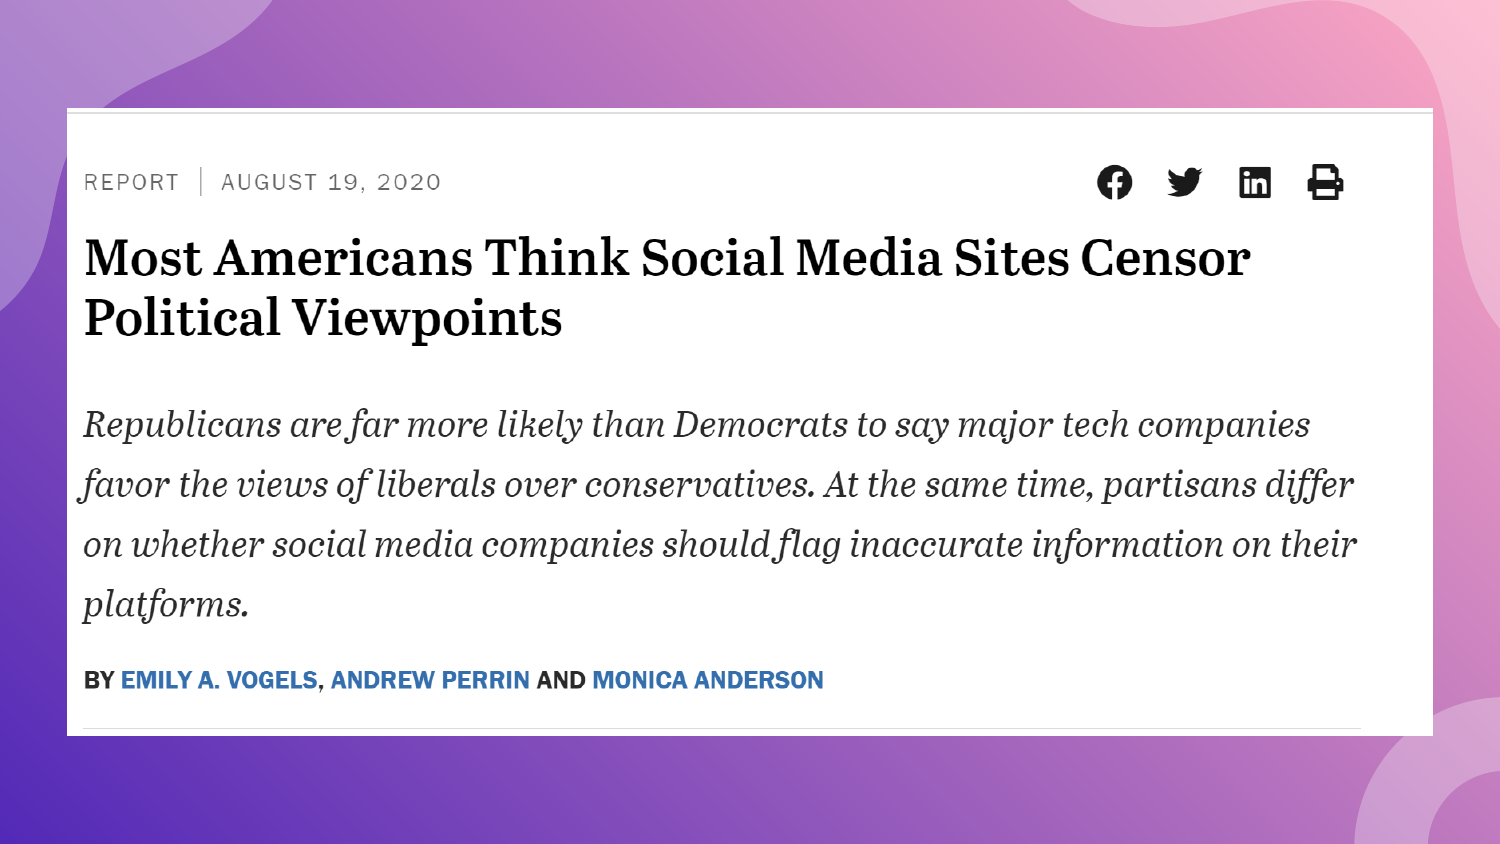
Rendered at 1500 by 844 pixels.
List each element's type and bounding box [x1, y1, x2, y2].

picture [67, 108, 1433, 736]
